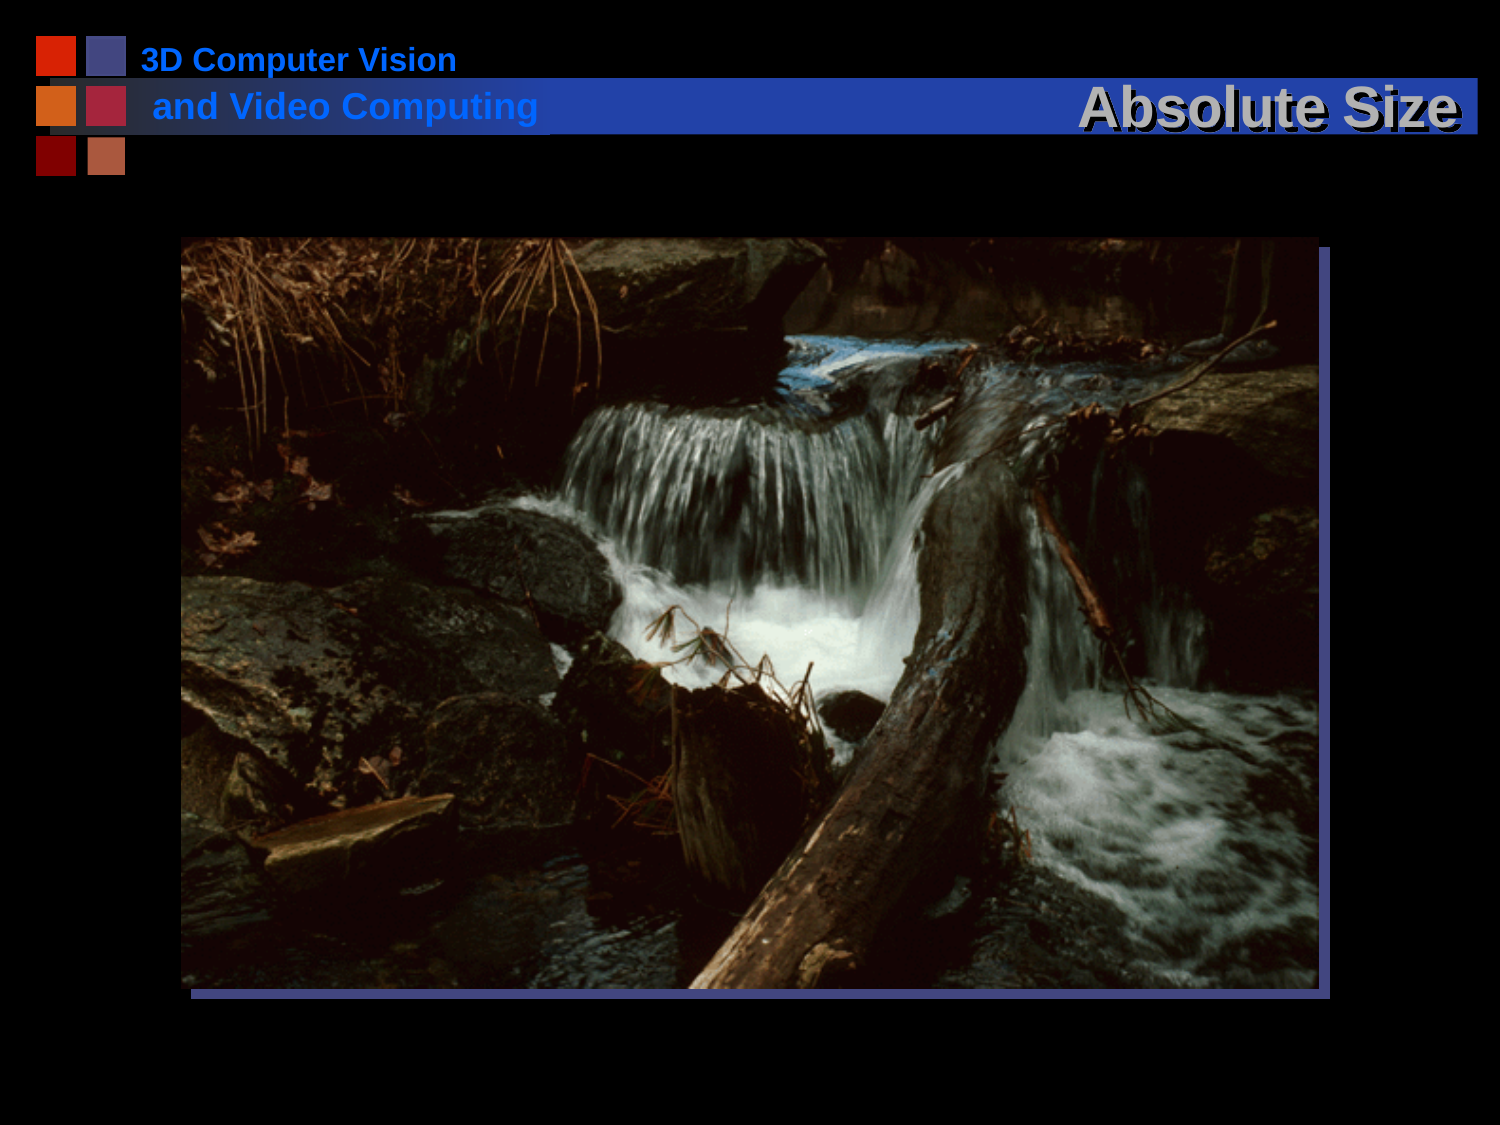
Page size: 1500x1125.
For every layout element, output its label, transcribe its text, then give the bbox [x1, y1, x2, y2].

picture [180, 237, 1319, 989]
title Absolute Size [1049, 46, 1488, 148]
